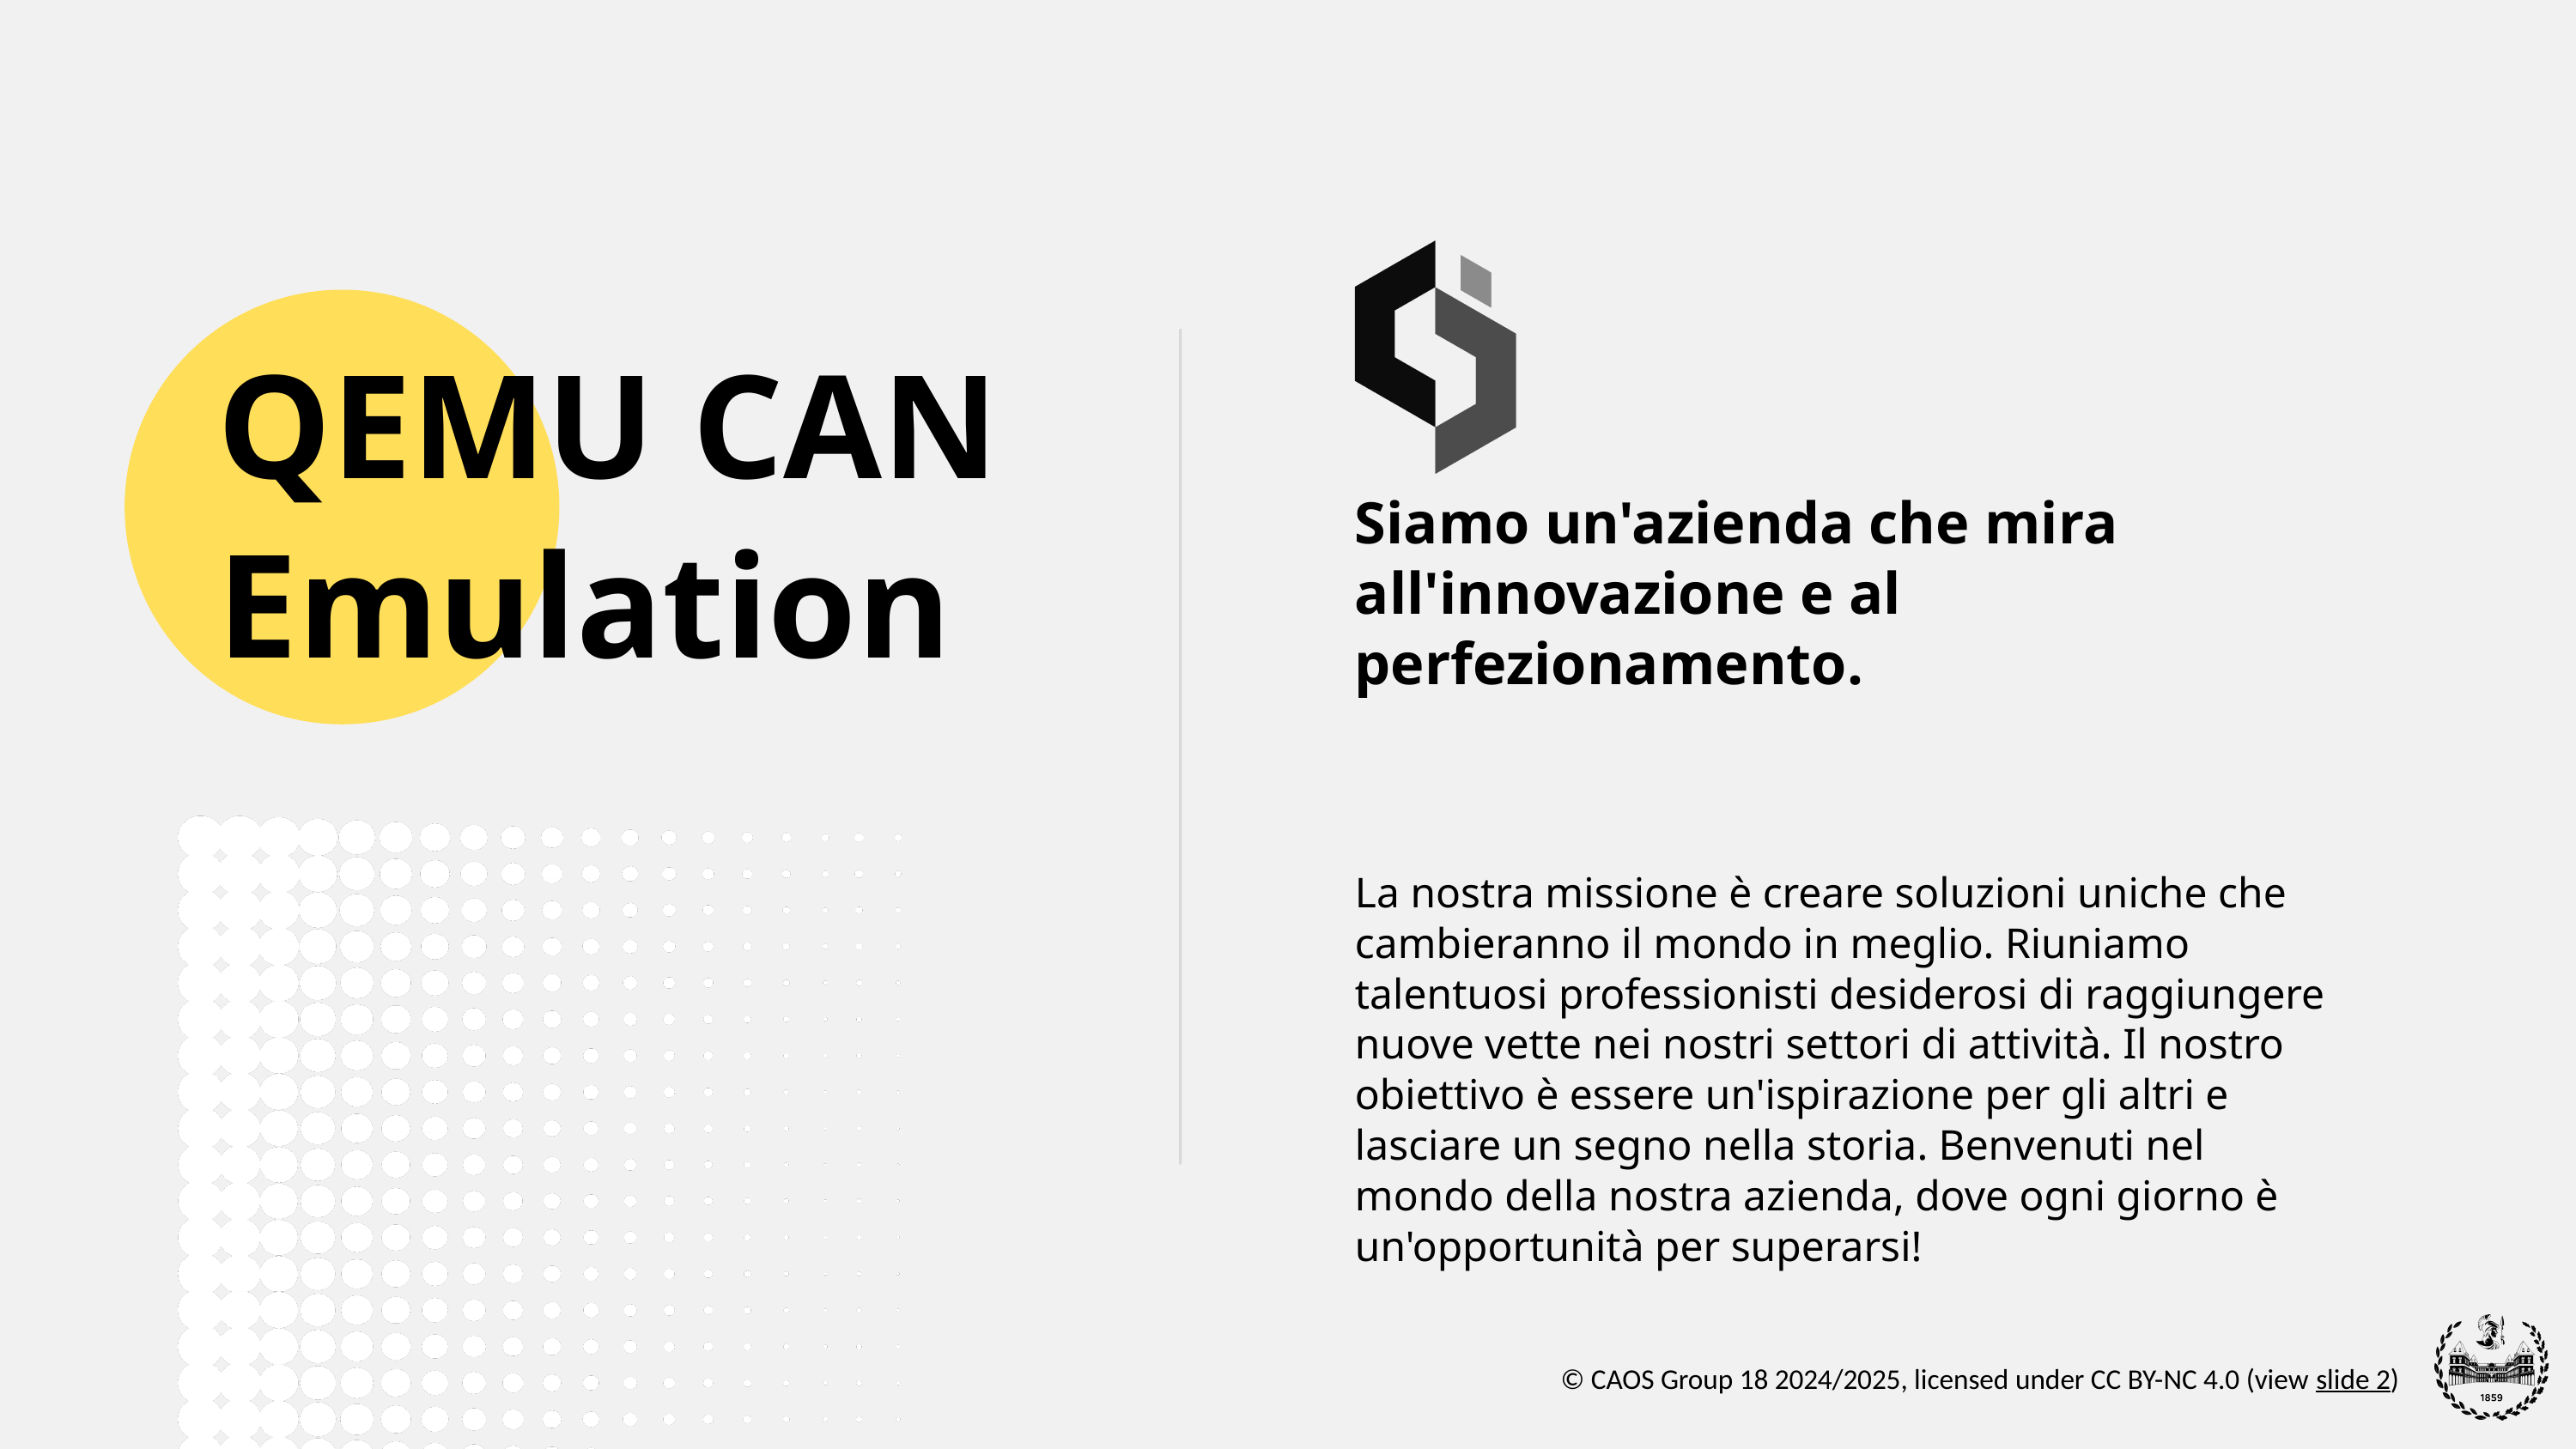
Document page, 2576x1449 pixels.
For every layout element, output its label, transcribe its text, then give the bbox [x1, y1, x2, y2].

text_box QEMU CAN Emulation [562, 329, 1140, 687]
text_box La nostra missione è creare soluzioni uniche che cambieranno il mondo in meglio. Riuniamo talentuosi professionisti desiderosi di raggiungere nuove vette nei nostri settori di attività. Il nostro obiettivo è essere un'ispirazione per gli altri e lasciare un segno nella storia. Benvenuti nel mondo della nostra azienda, dove ogni giorno è un'opportunità per superarsi! [1354, 864, 2356, 1270]
text_box [176, 815, 902, 1449]
text_box [1354, 240, 1516, 474]
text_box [124, 289, 560, 724]
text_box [1212, 1313, 2549, 1422]
text_box Siamo un'azienda che mira all'innovazione e al perfezionamento. [1354, 484, 2180, 696]
